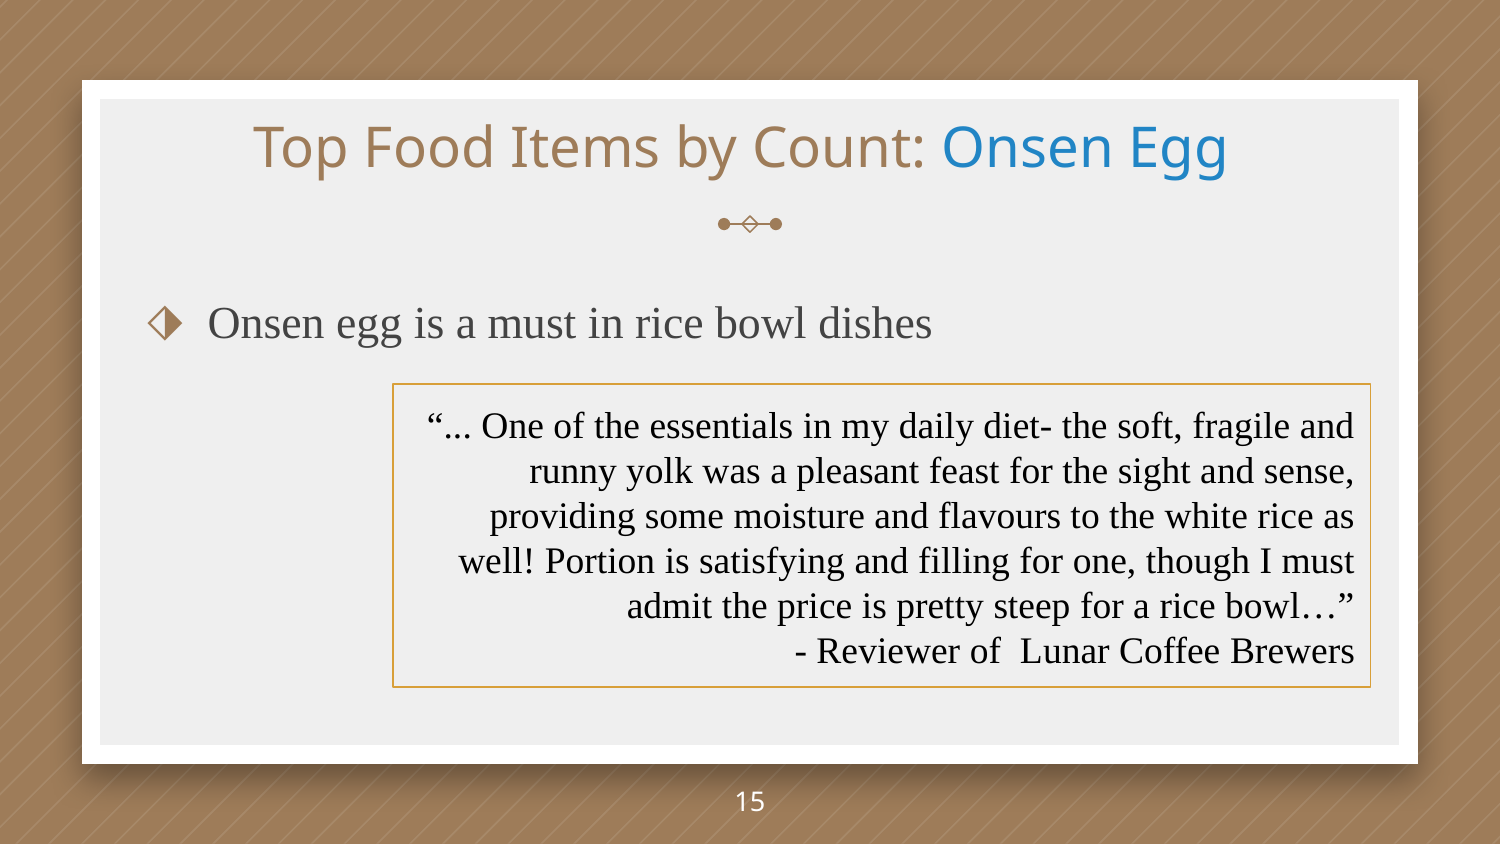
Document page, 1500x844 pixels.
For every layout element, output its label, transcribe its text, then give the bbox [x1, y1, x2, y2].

title Top Food Items by Count: Onsen Egg [146, 52, 1336, 194]
text_box “... One of the essentials in my daily diet- the soft, fragile and runny yolk was a pleasant feast for the sight and sense, providing some moisture and flavours to the white rice as well! Portion is satisfying and filling for one, though I must admit the price is pretty steep for a rice bowl…” - Reviewer of Lunar Coffee Brewers [393, 383, 1371, 688]
slide_number ‹#› [0, 762, 1500, 844]
list Onsen egg is a must in rice bowl dishes [117, 250, 965, 422]
